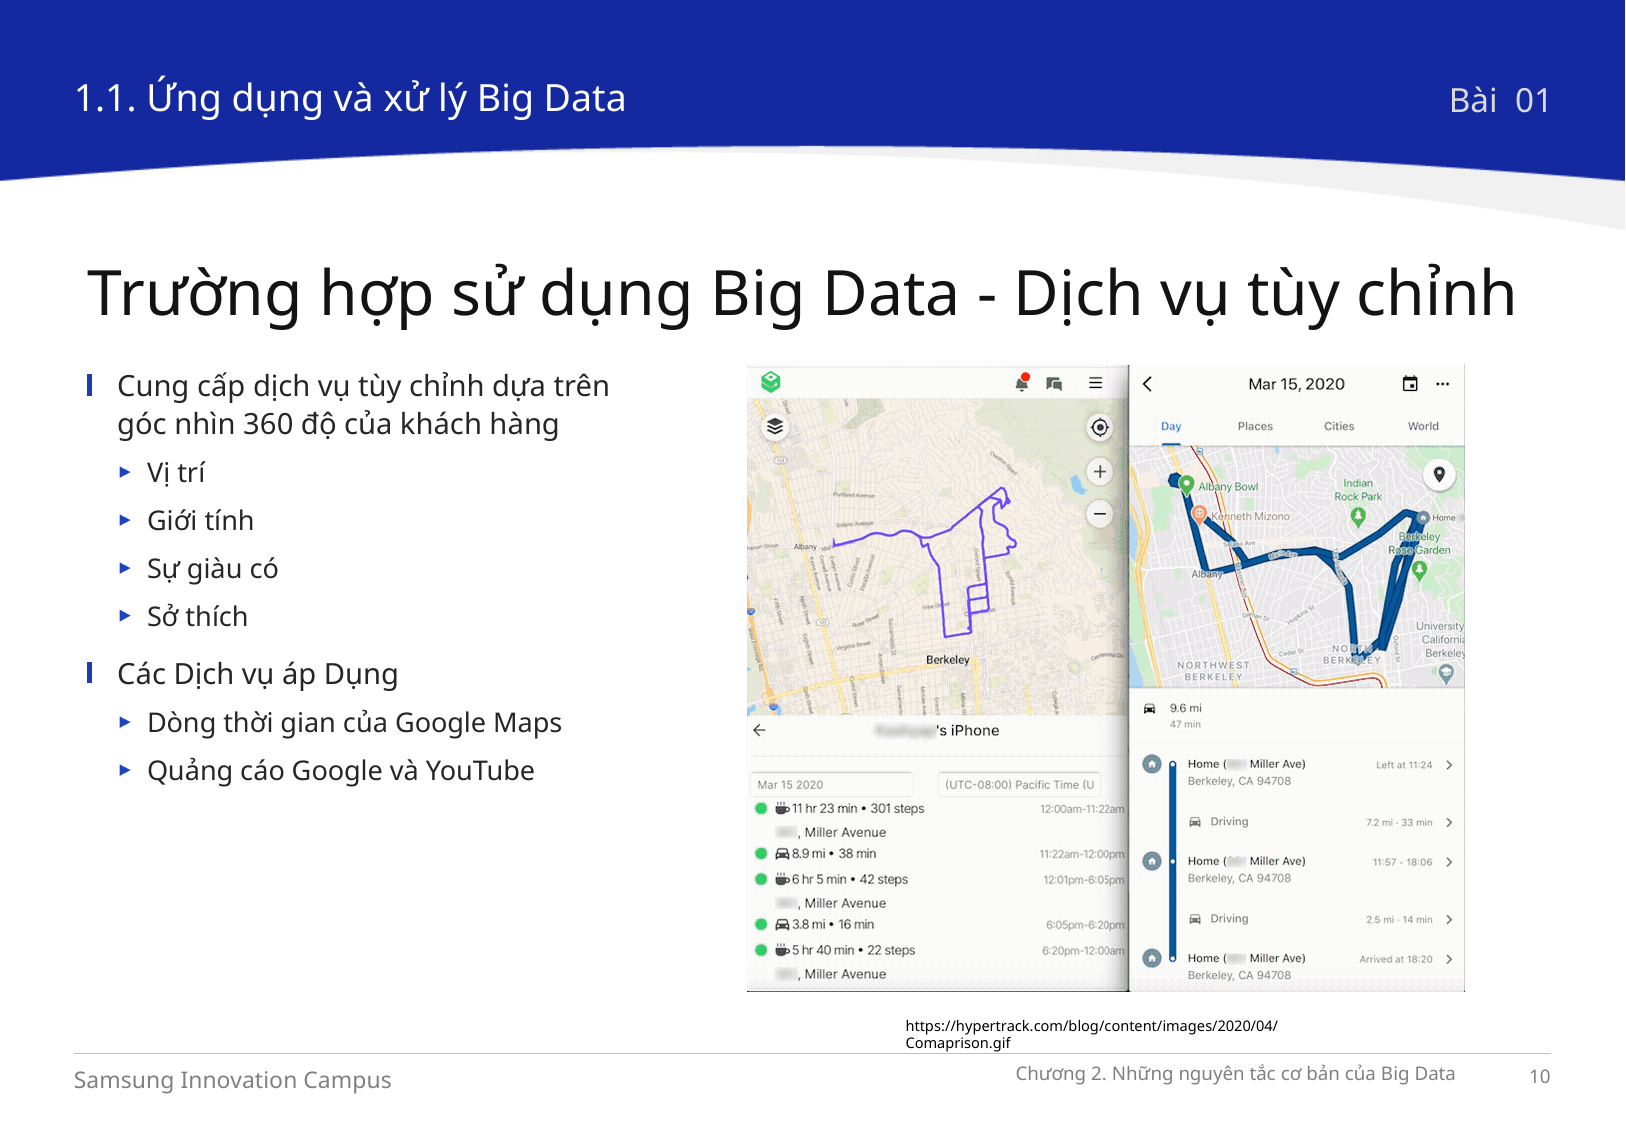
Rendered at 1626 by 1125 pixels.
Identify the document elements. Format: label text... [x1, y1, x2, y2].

list Bài 01 [1423, 79, 1554, 120]
list 1.1. Ứng dụng và xử lý Big Data [73, 73, 1308, 119]
picture [0, 0, 1625, 1125]
text_box https://hypertrack.com/blog/content/images/2020/04/Comaprison.gif [890, 1009, 1360, 1059]
list Cung cấp dịch vụ tùy chỉnh dựa trên góc nhìn 360 độ của khách hàng Vị trí Giới tính Sự giàu có Sở thích Các Dịch vụ áp Dụng Dòng thời gian của Google Maps Quảng cáo Google và YouTube [87, 365, 638, 516]
list Trường hợp sử dụng Big Data - Dịch vụ tùy chỉnh [87, 249, 1599, 331]
